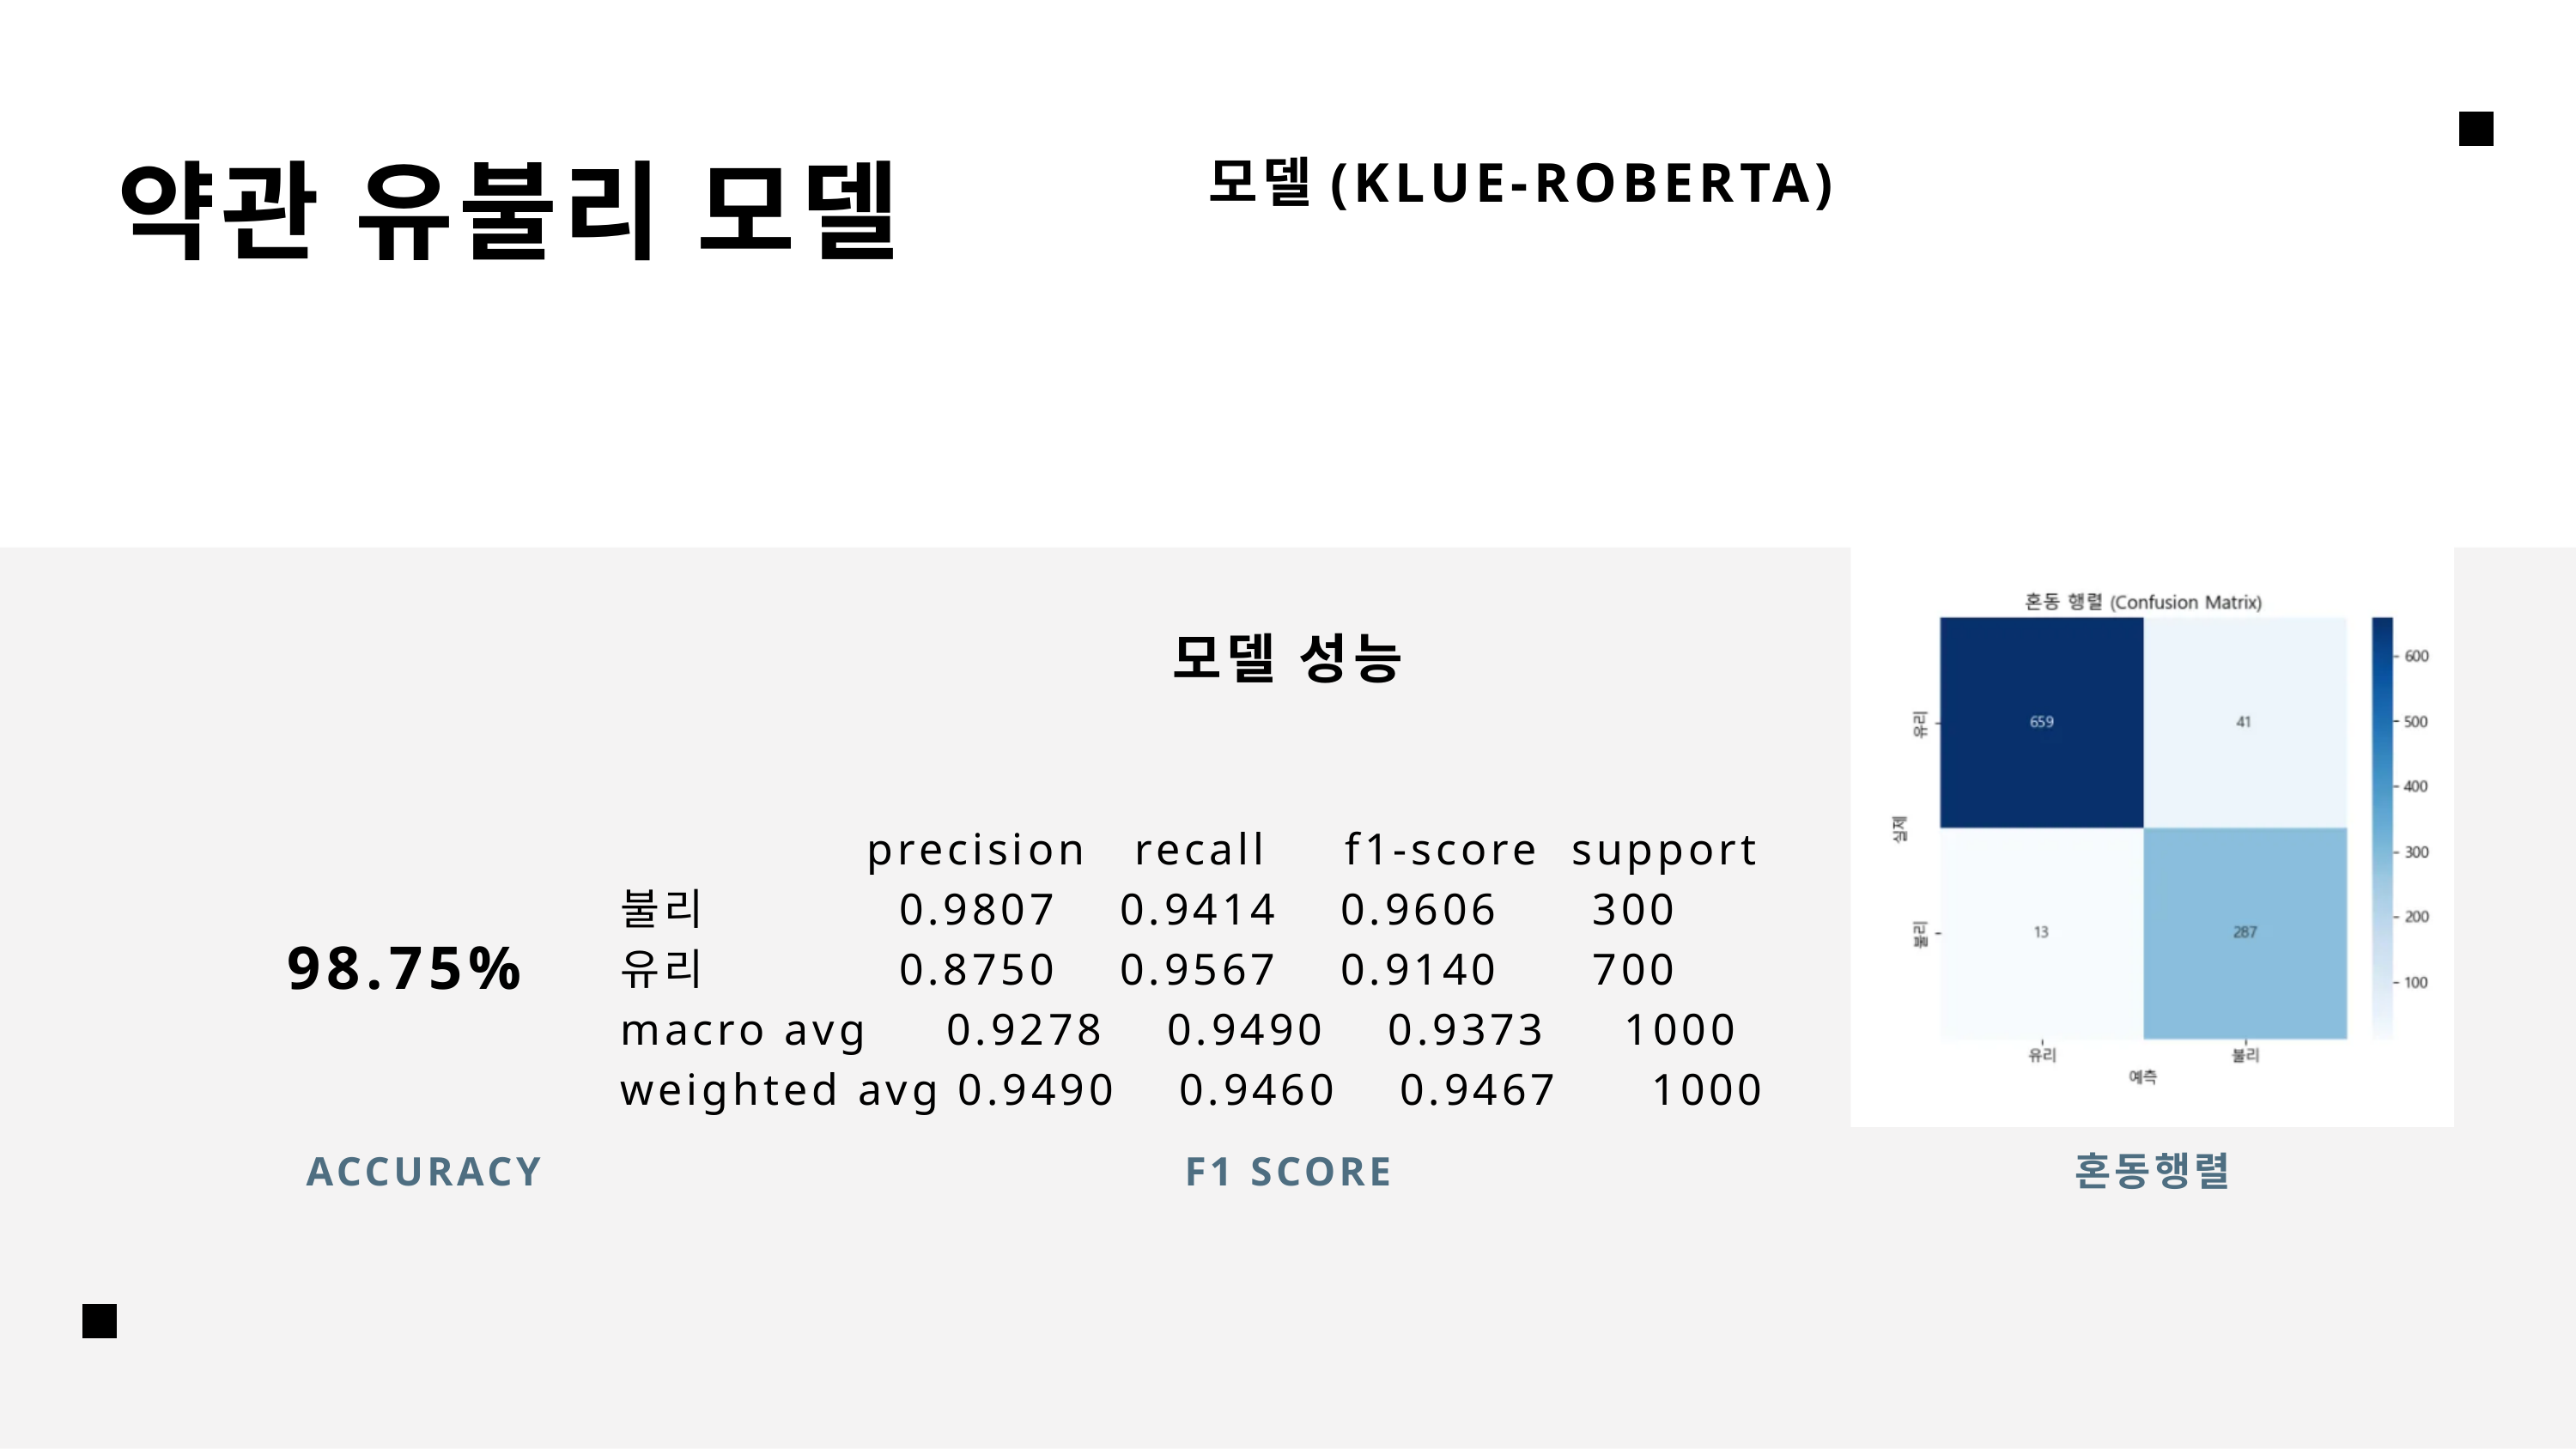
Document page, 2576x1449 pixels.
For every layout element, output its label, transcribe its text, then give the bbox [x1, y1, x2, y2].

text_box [82, 1303, 118, 1339]
text_box 모델(KLUE-ROBERTA) [1208, 137, 2459, 214]
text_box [2458, 111, 2494, 147]
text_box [0, 547, 2576, 1449]
text_box 약관 유불리 모델 [117, 122, 1124, 273]
